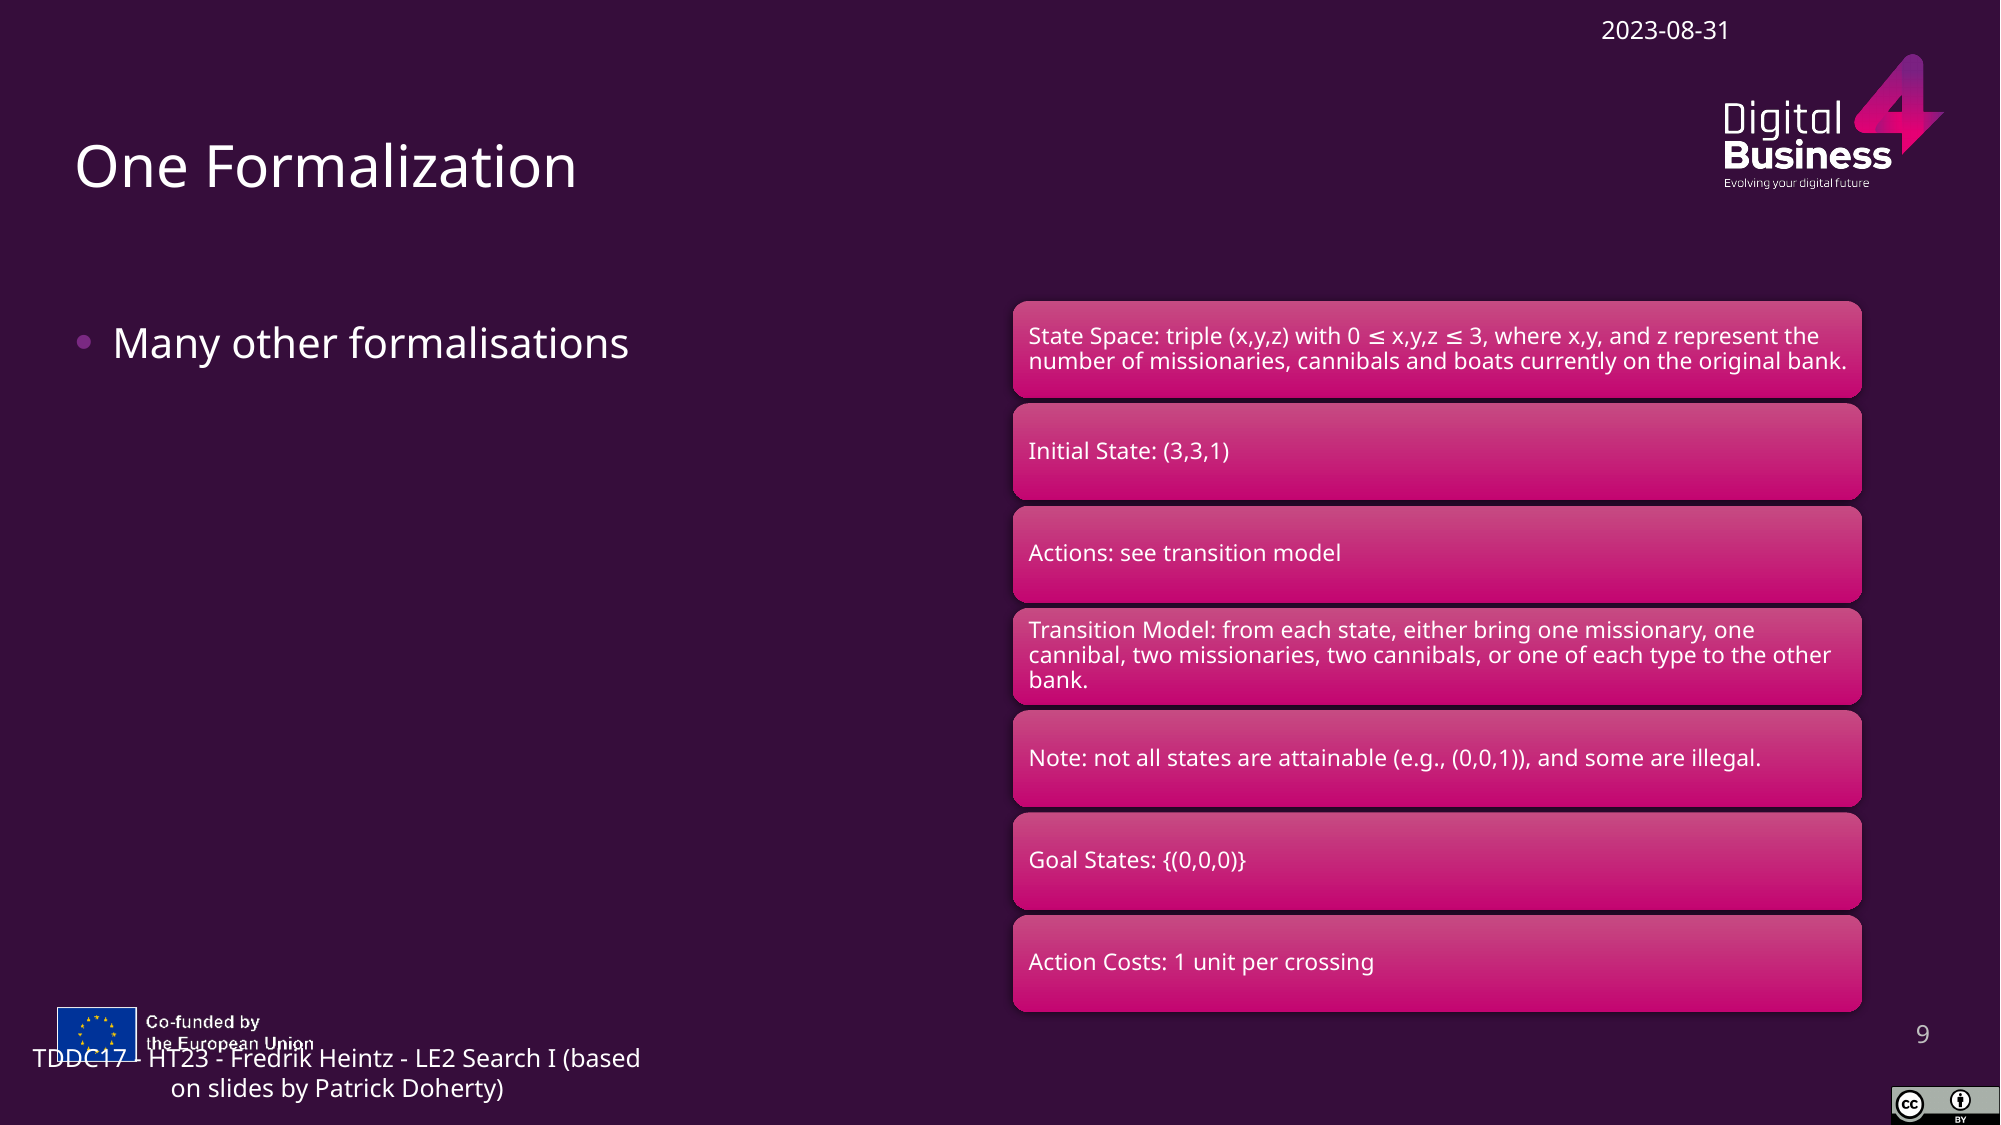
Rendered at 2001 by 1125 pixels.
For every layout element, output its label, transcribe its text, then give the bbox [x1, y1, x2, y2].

picture [1891, 1086, 2000, 1125]
text_box Many other formalisations [59, 299, 910, 1014]
picture [1863, 60, 1945, 189]
footer TDDC17 - HT23 - Fredrik Heintz - LE2 Search I (based on slides by Patrick Doherty) [0, 1042, 675, 1103]
picture [54, 1004, 324, 1042]
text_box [1012, 299, 1863, 1014]
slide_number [1586, 0, 2000, 60]
title One Formalization [59, 59, 1863, 278]
slide_number 9 [1856, 1005, 1945, 1066]
